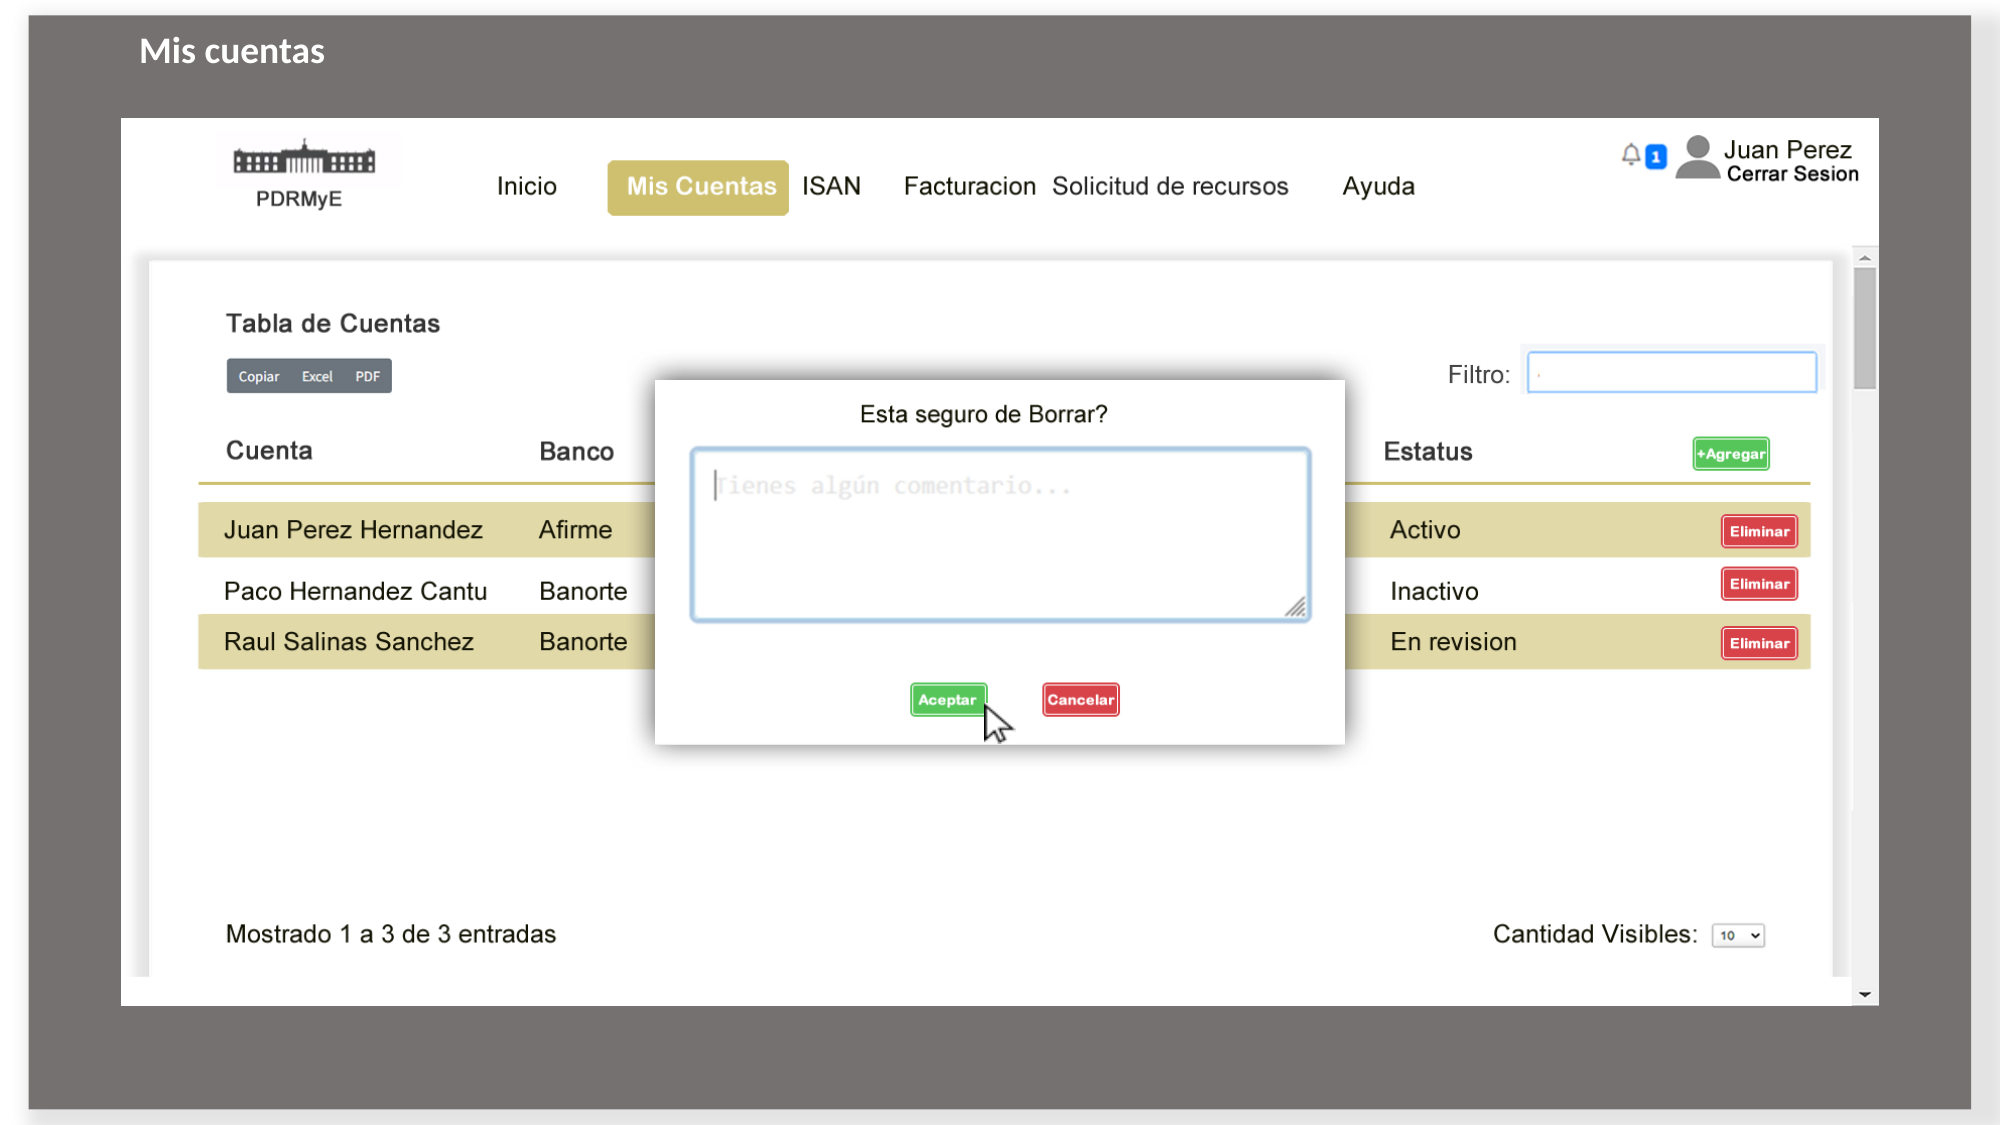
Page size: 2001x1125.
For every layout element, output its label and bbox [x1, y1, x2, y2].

text_box [0, 0, 500, 172]
picture [121, 118, 1879, 1006]
text_box [28, 14, 1972, 1110]
